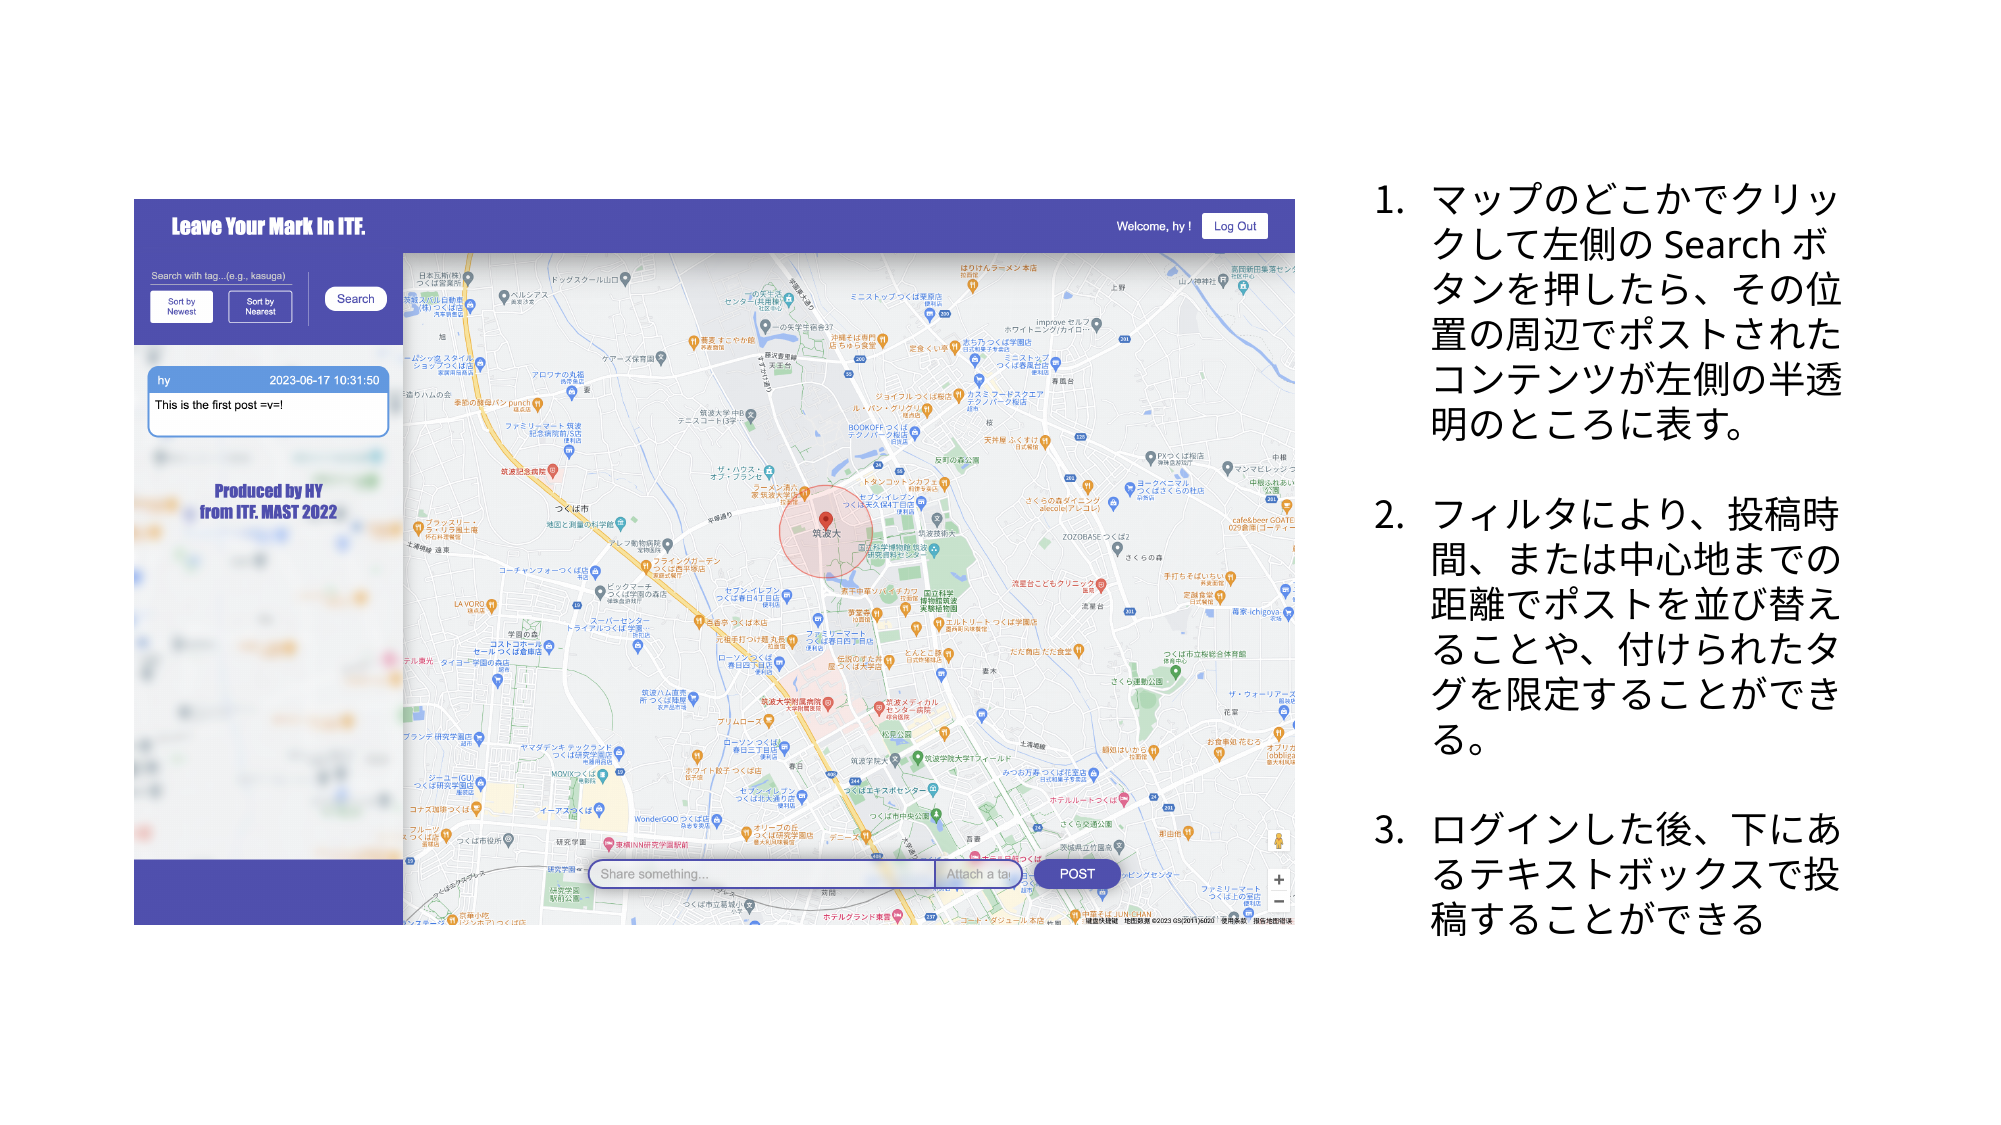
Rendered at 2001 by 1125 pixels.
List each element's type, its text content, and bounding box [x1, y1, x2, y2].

picture [134, 199, 1295, 925]
text_box マップのどこかでクリックして左側のSearchボタンを押したら、その位置の周辺でポストされたコンテンツが左側の半透明のところに表す。 フィルタにより、投稿時間、または中心地までの距離でポストを並び替えることや、付けられたタグを限定することができる。 ログインした後、下にあるテキストボックスで投稿することができる [1359, 168, 1866, 949]
